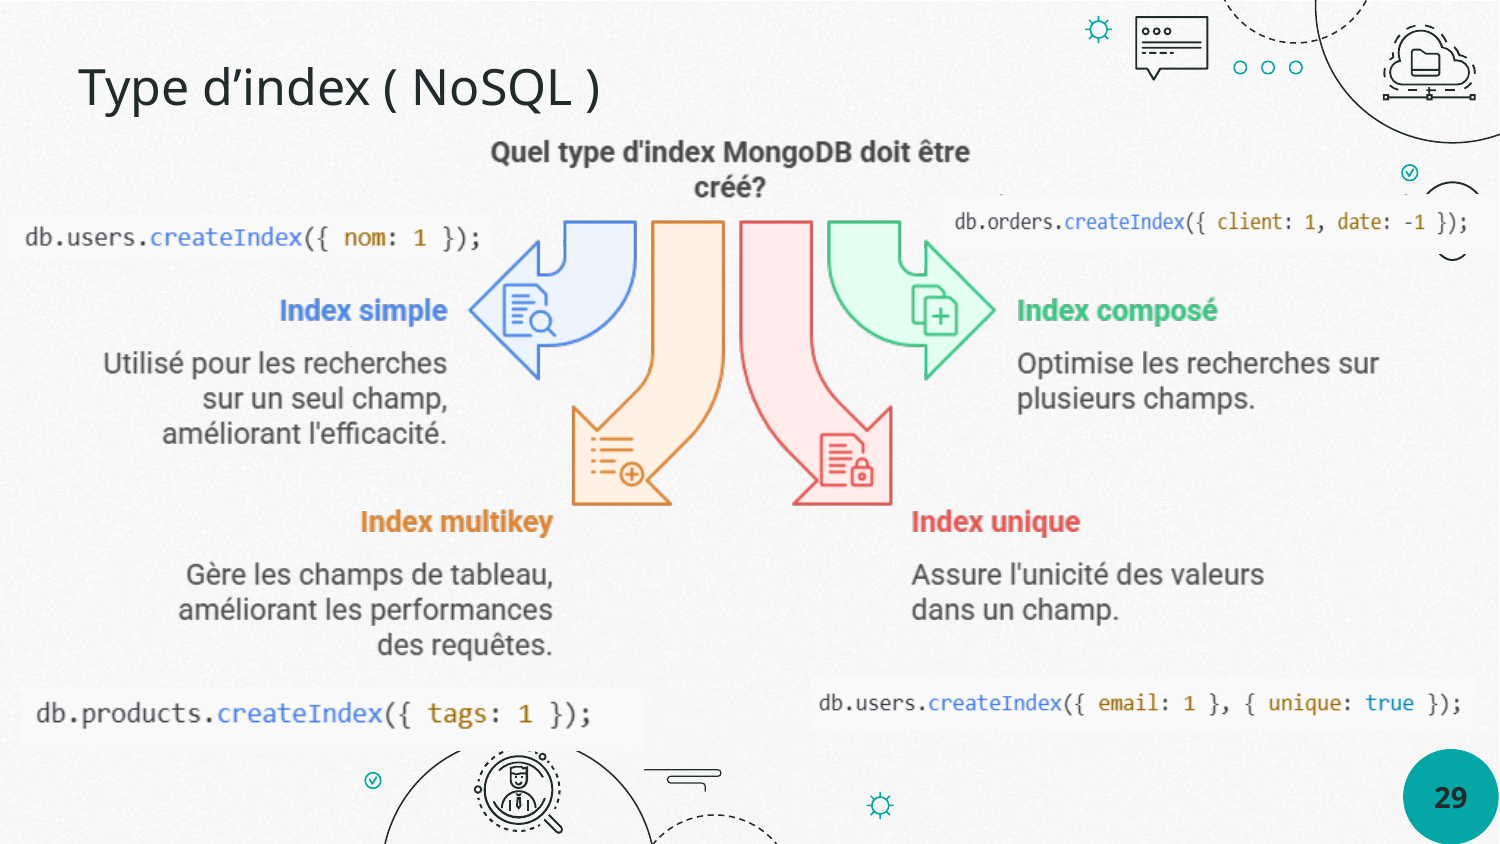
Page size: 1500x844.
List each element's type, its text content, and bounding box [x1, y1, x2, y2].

text_box 29 [1403, 749, 1498, 844]
picture [1, 63, 1499, 752]
title Type d’index ( NoSQL ) [63, 40, 1367, 63]
